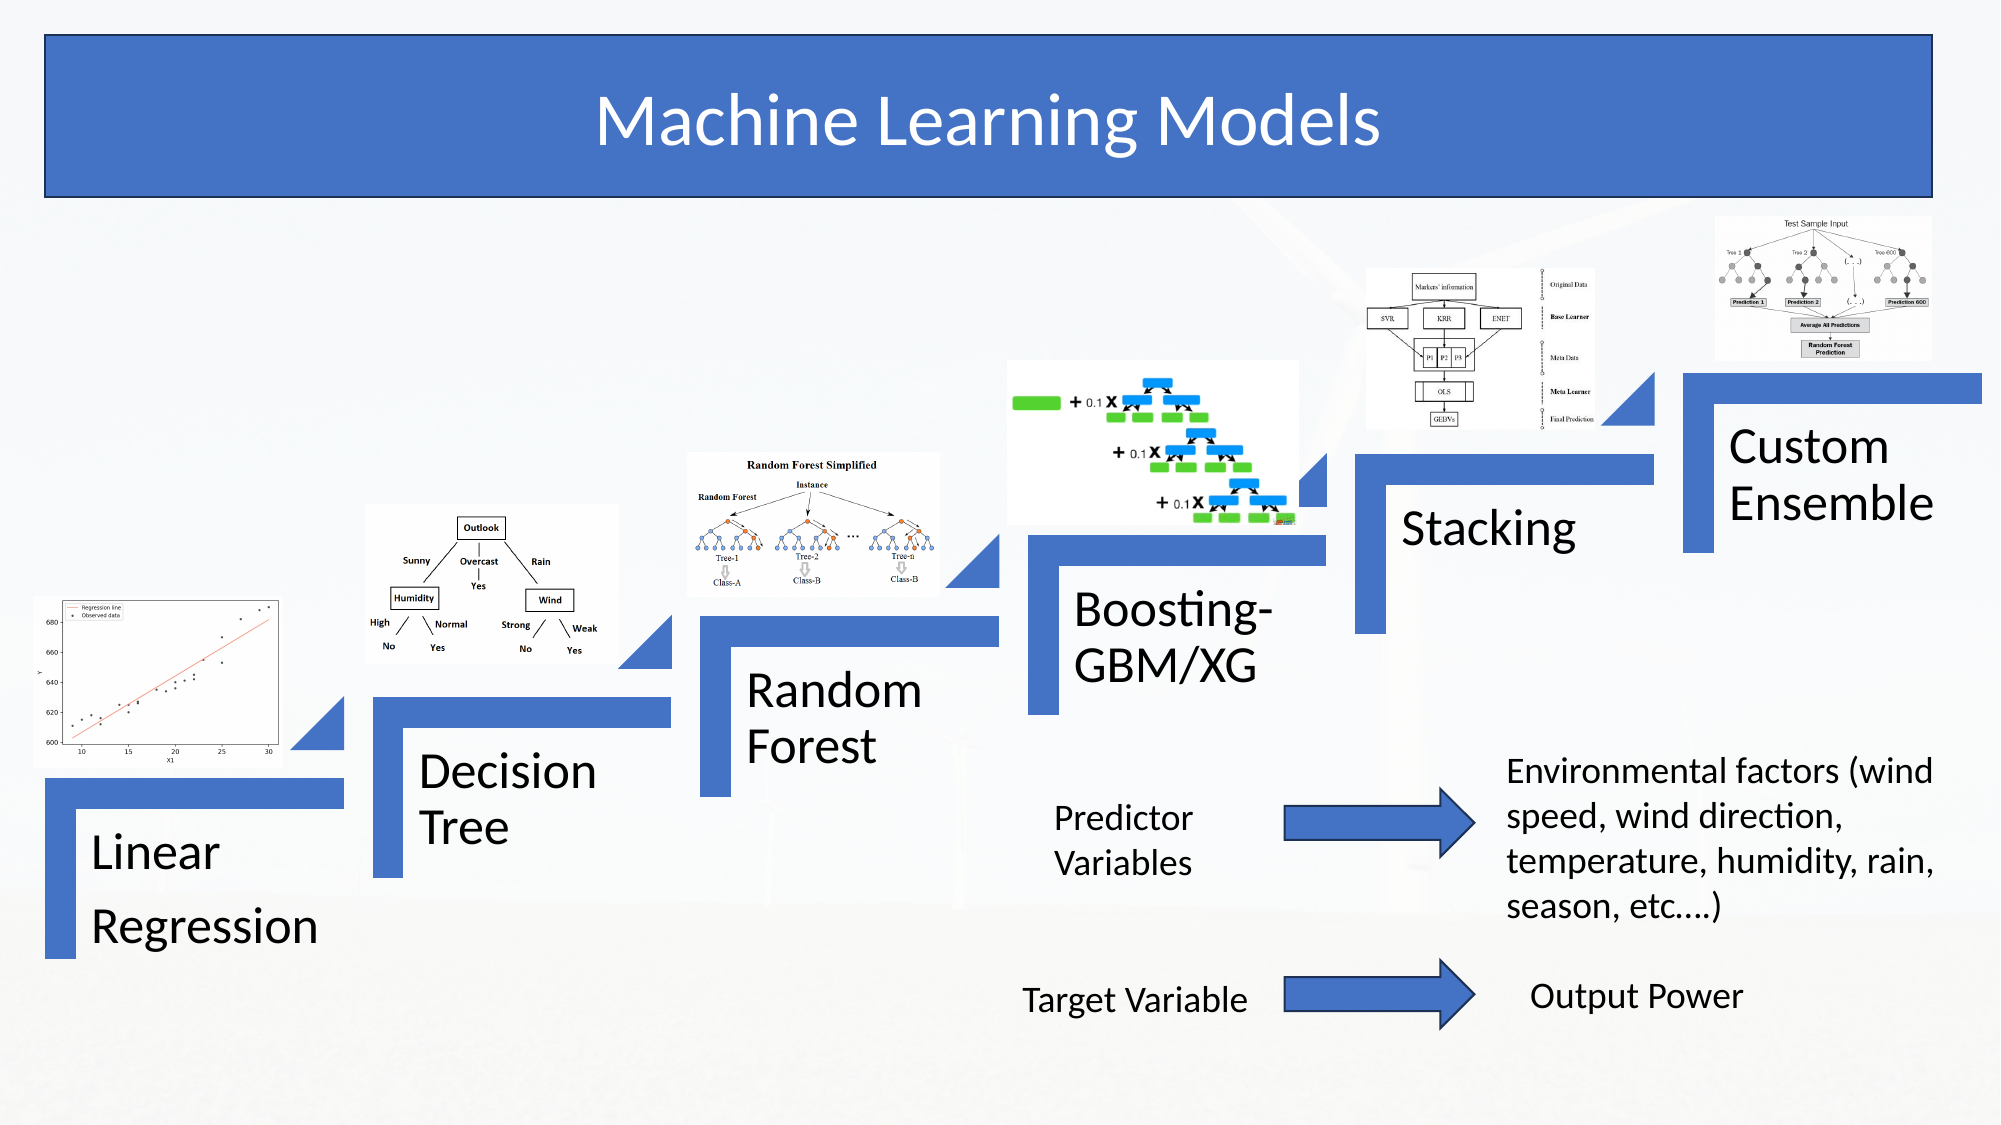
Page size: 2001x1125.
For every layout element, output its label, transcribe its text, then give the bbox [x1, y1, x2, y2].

picture [365, 504, 619, 664]
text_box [45, 233, 1982, 1125]
picture [687, 452, 940, 597]
picture [33, 596, 283, 768]
picture [1366, 268, 1595, 430]
picture [1007, 360, 1299, 525]
text_box Machine Learning Models [44, 34, 1933, 198]
picture [1715, 216, 1932, 361]
